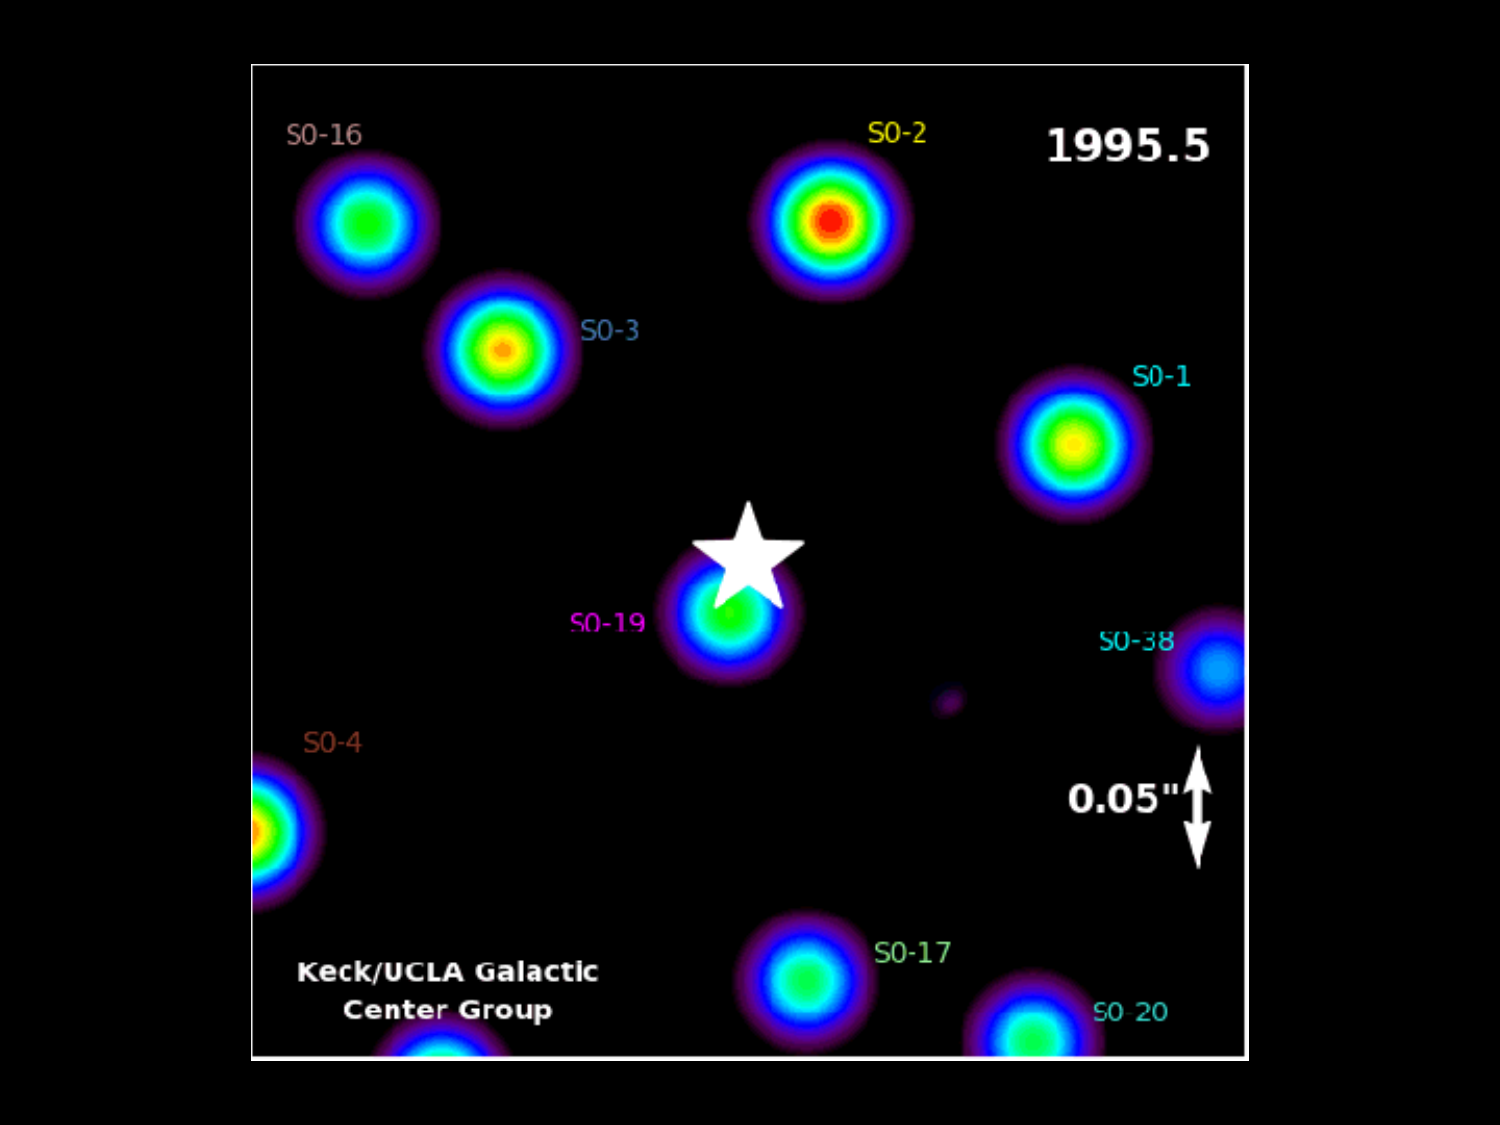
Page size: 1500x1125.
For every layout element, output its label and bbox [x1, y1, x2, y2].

text_box [250, 63, 1250, 1062]
